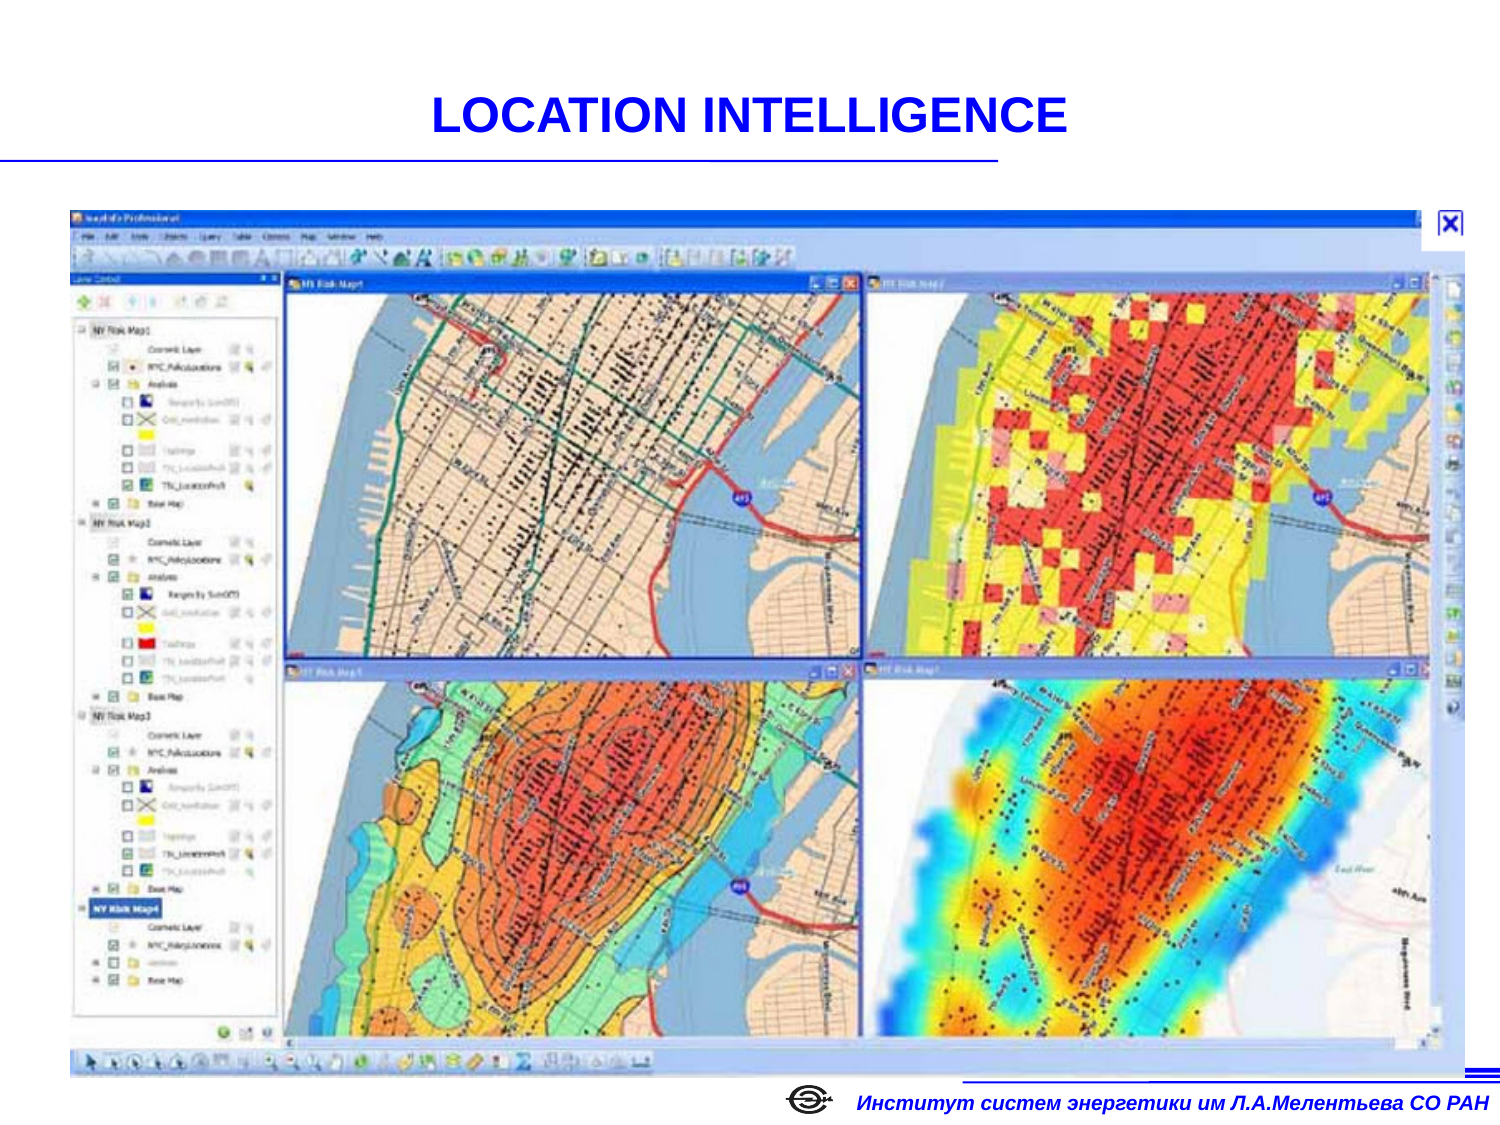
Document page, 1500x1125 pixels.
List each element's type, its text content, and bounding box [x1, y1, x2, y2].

picture [70, 210, 1466, 1079]
title LOCATION INTELLIGENCE [75, 75, 1425, 188]
